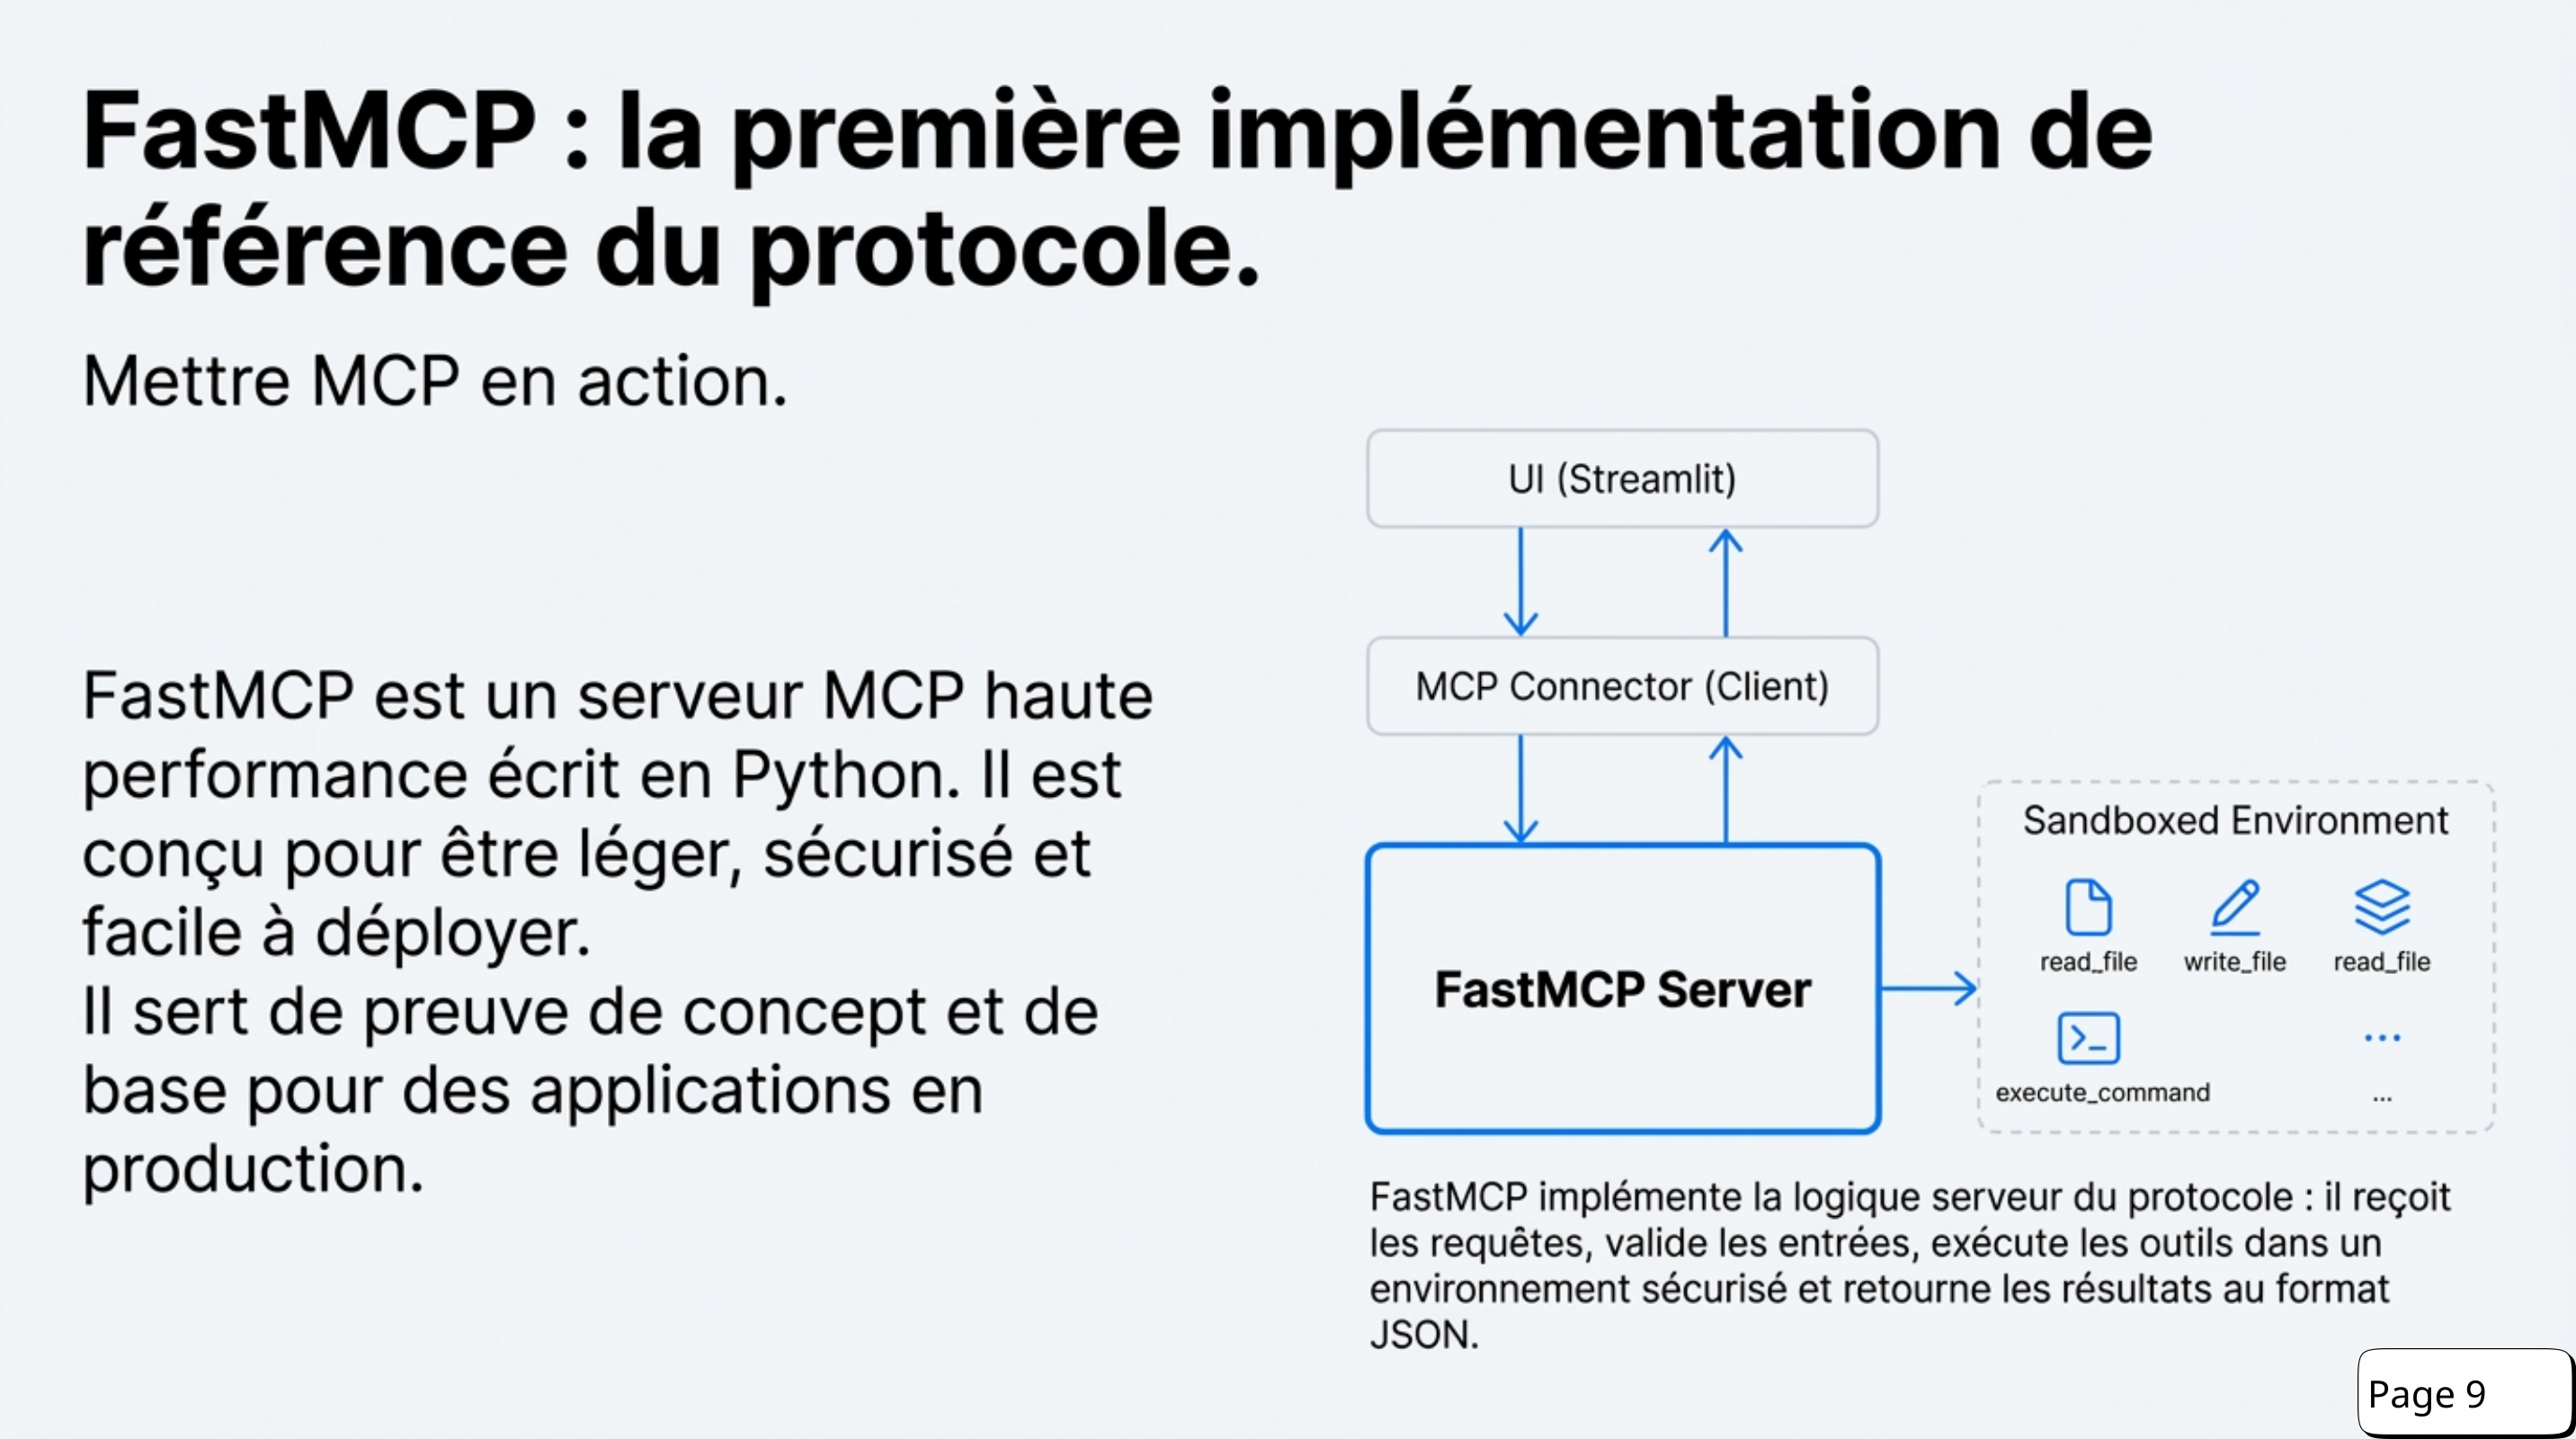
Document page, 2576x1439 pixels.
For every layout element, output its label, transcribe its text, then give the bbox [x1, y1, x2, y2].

text_box [2358, 1348, 2576, 1439]
text_box [0, 0, 2576, 1439]
text_box Page 9 [2367, 1363, 2487, 1416]
